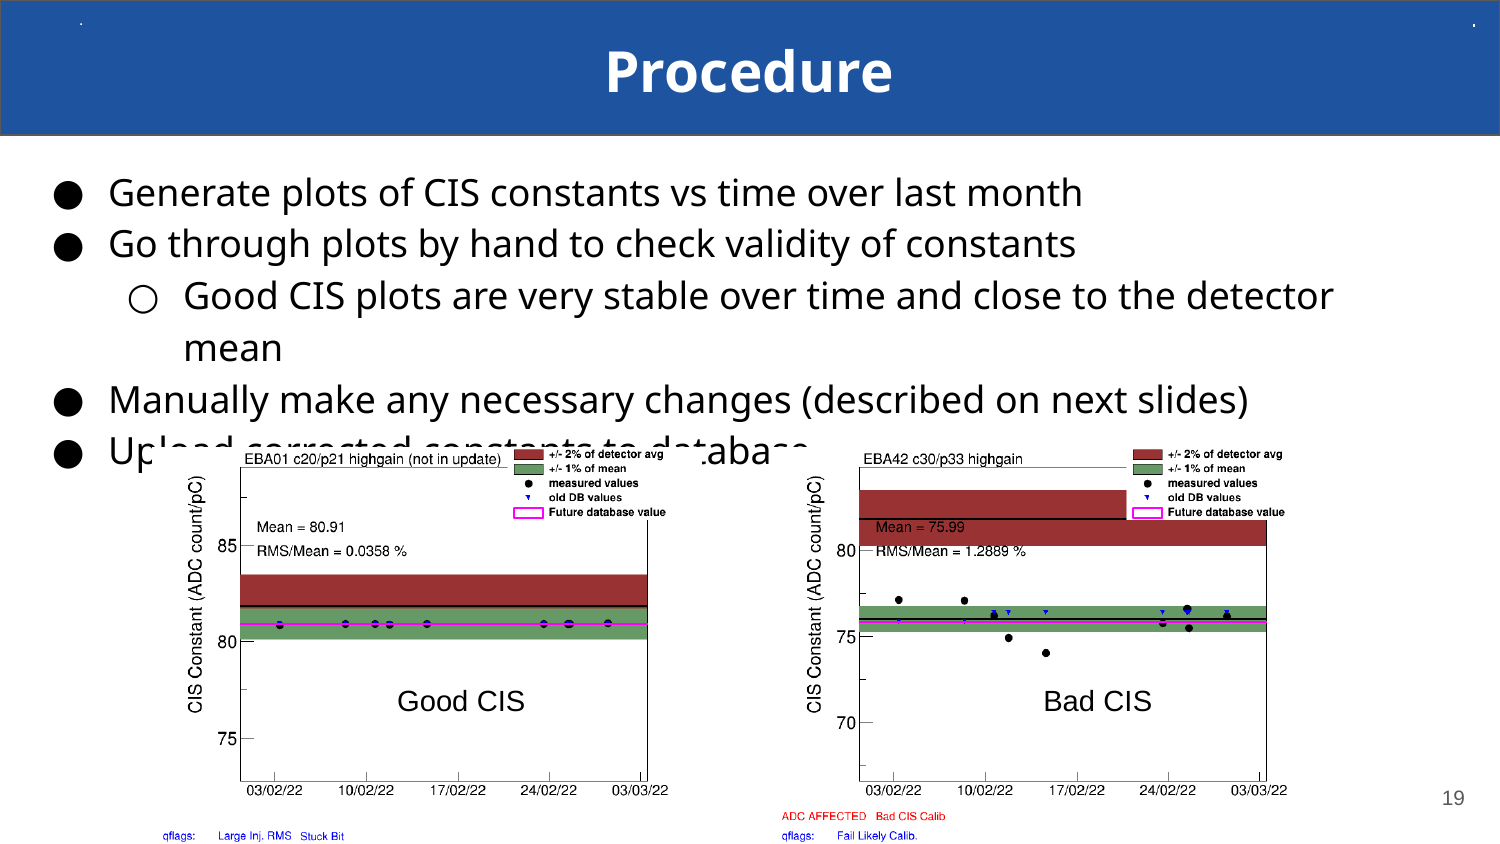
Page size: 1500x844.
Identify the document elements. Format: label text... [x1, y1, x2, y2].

picture [152, 447, 702, 844]
picture [770, 447, 1321, 844]
text_box Generate plots of CIS constants vs time over last month Go through plots by hand to check validity of constants Good CIS plots are very stable over time and close to the detector mean Manually make any necessary changes (described on next slides) Upload corrected constants to database [18, 146, 1441, 753]
slide_number ‹#› [1389, 764, 1480, 830]
text_box [0, 0, 1500, 135]
title Procedure [74, 20, 1425, 115]
